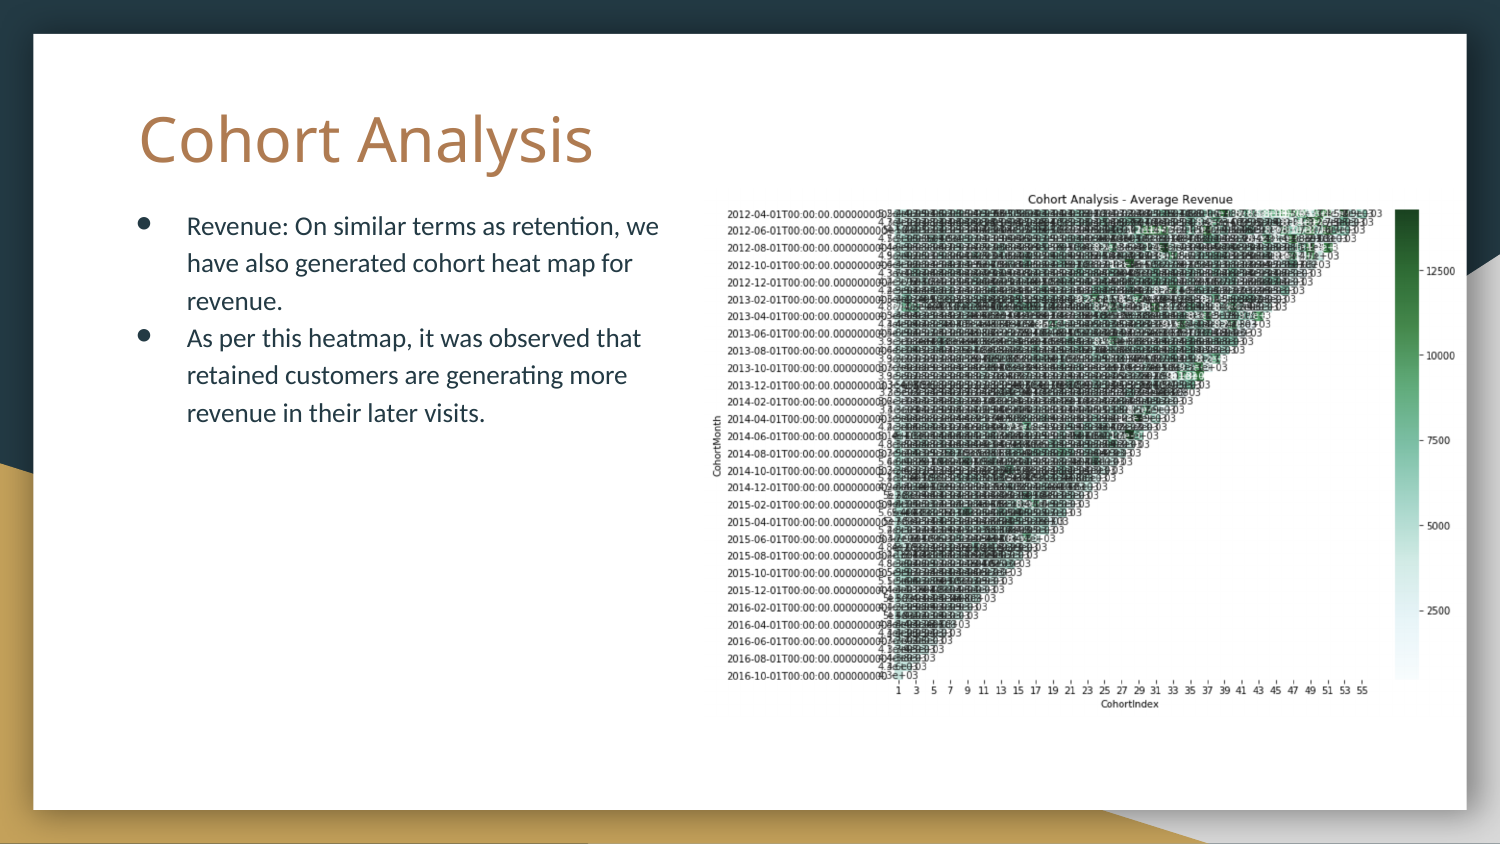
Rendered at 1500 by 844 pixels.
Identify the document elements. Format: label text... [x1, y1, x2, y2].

title Cohort Analysis [123, 84, 1356, 242]
picture [704, 188, 1467, 717]
list Revenue: On similar terms as retention, we have also generated cohort heat map for revenue. As per this heatmap, it was observed that retained customers are generating more revenue in their later visits. [96, 188, 689, 591]
